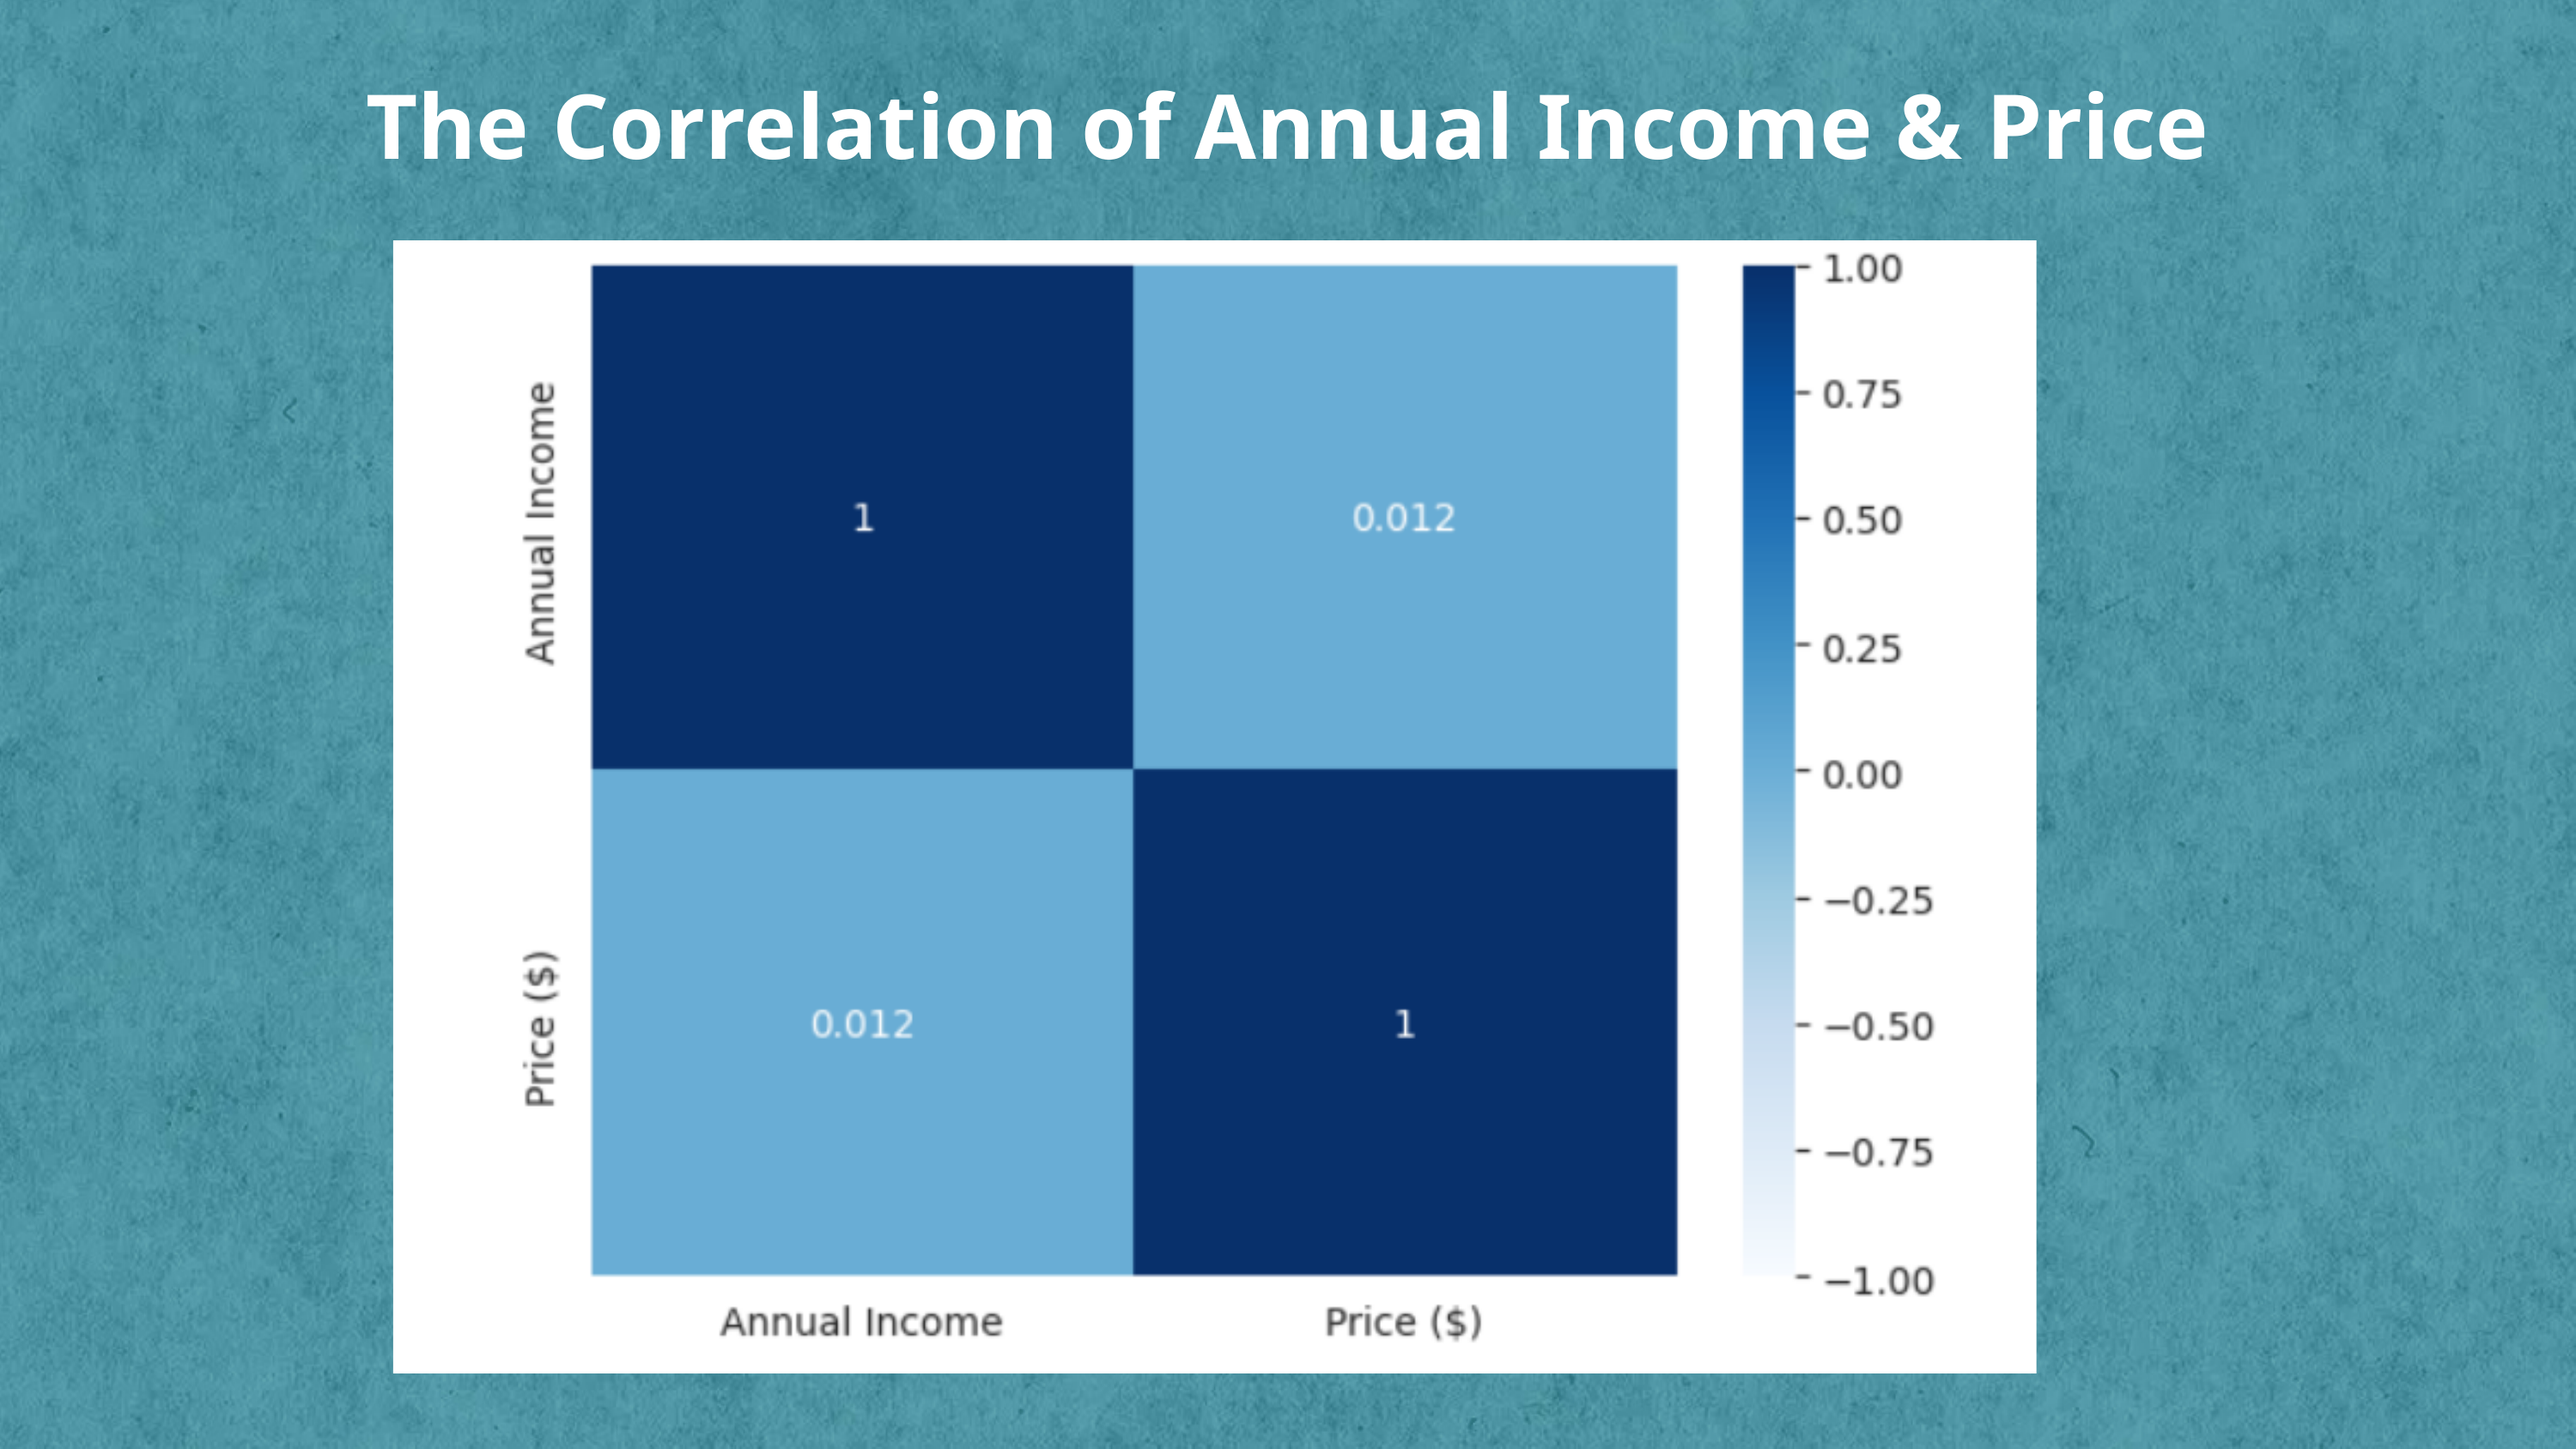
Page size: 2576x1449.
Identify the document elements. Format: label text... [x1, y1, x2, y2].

text_box [392, 240, 2037, 1373]
text_box [0, 0, 2576, 1449]
text_box The Correlation of Annual Income & Price [272, 52, 2304, 178]
